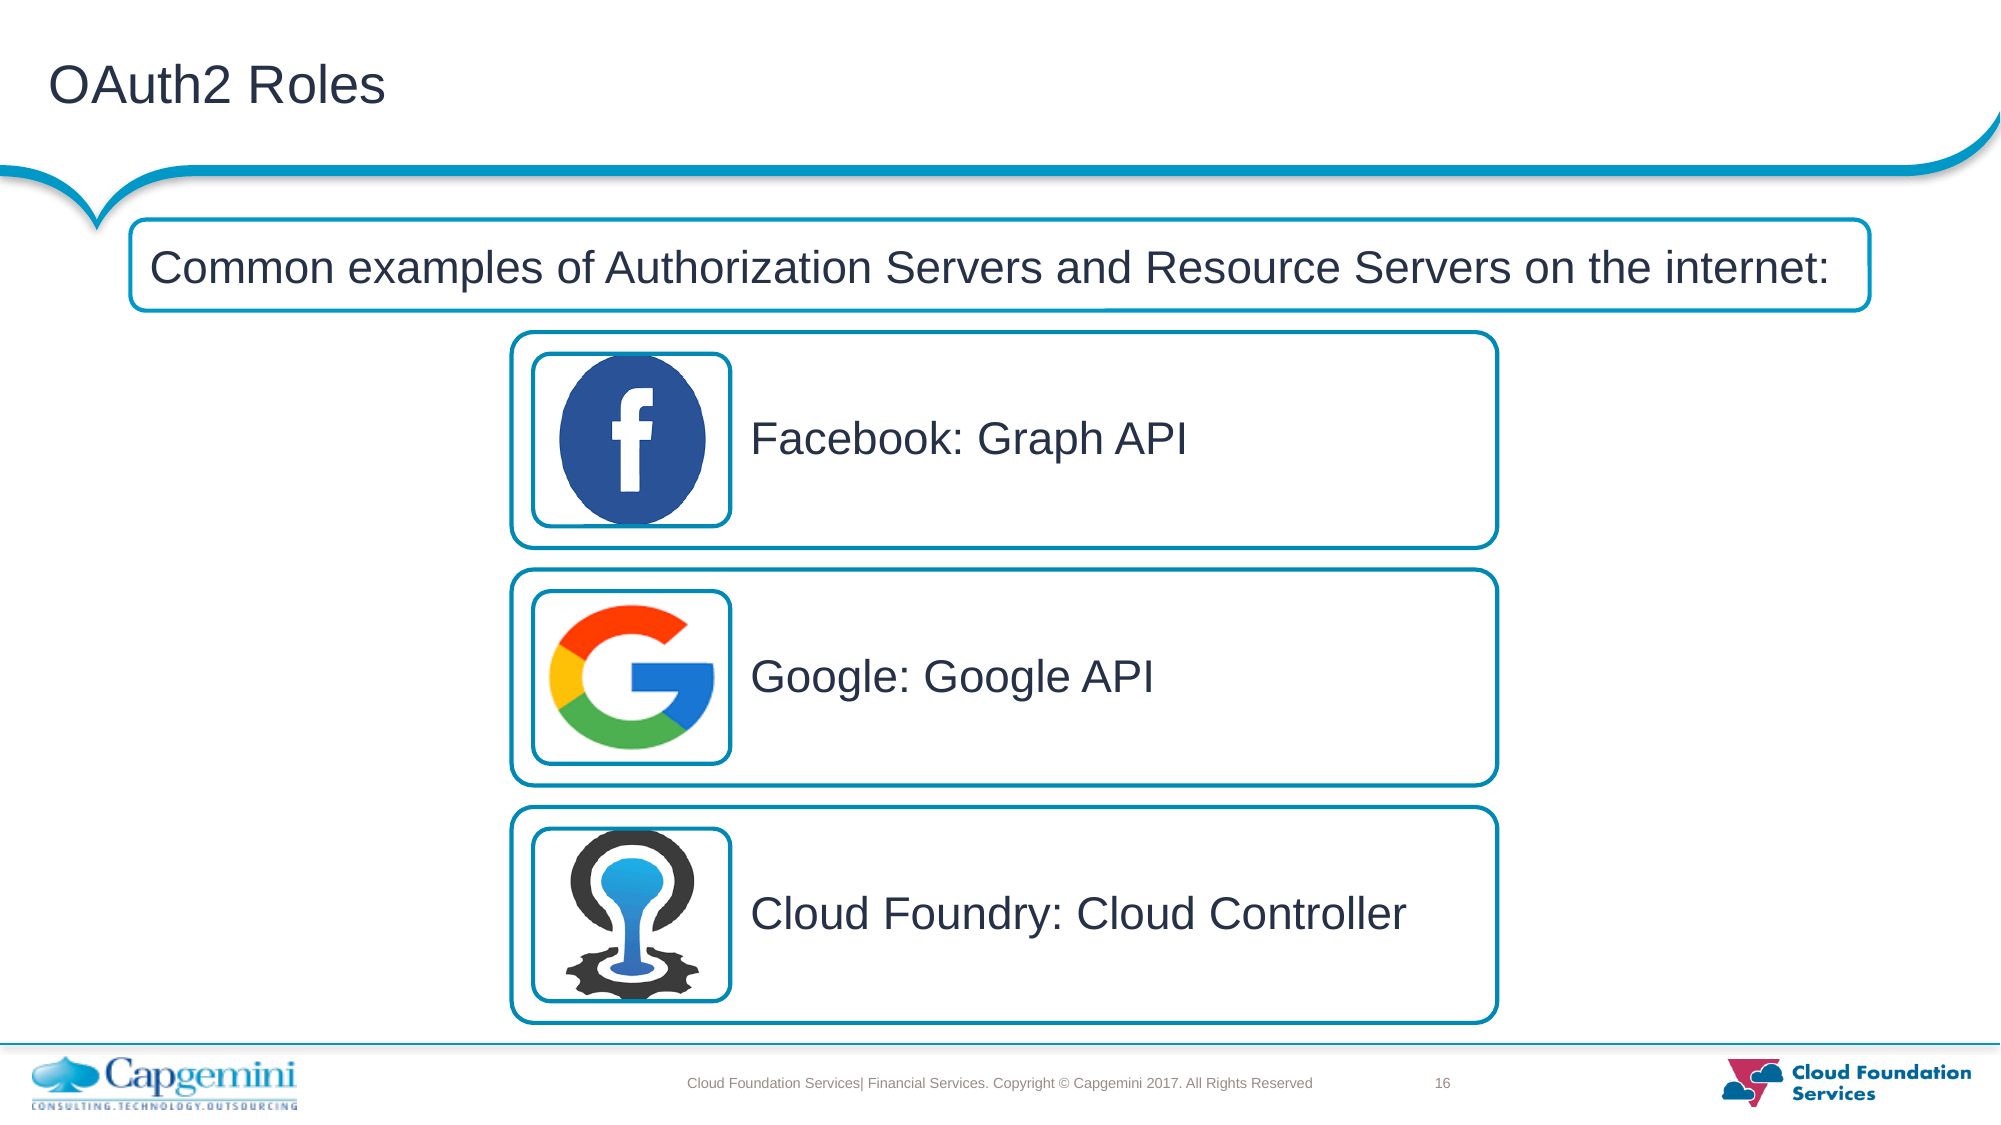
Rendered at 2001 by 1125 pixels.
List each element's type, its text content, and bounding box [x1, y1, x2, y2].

title OAuth2 Roles [0, 0, 2000, 165]
picture [1720, 1059, 1974, 1107]
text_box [511, 331, 1498, 1024]
picture [32, 1056, 297, 1110]
text_box Common examples of Authorization Servers and Resource Servers on the internet: [128, 217, 1872, 313]
